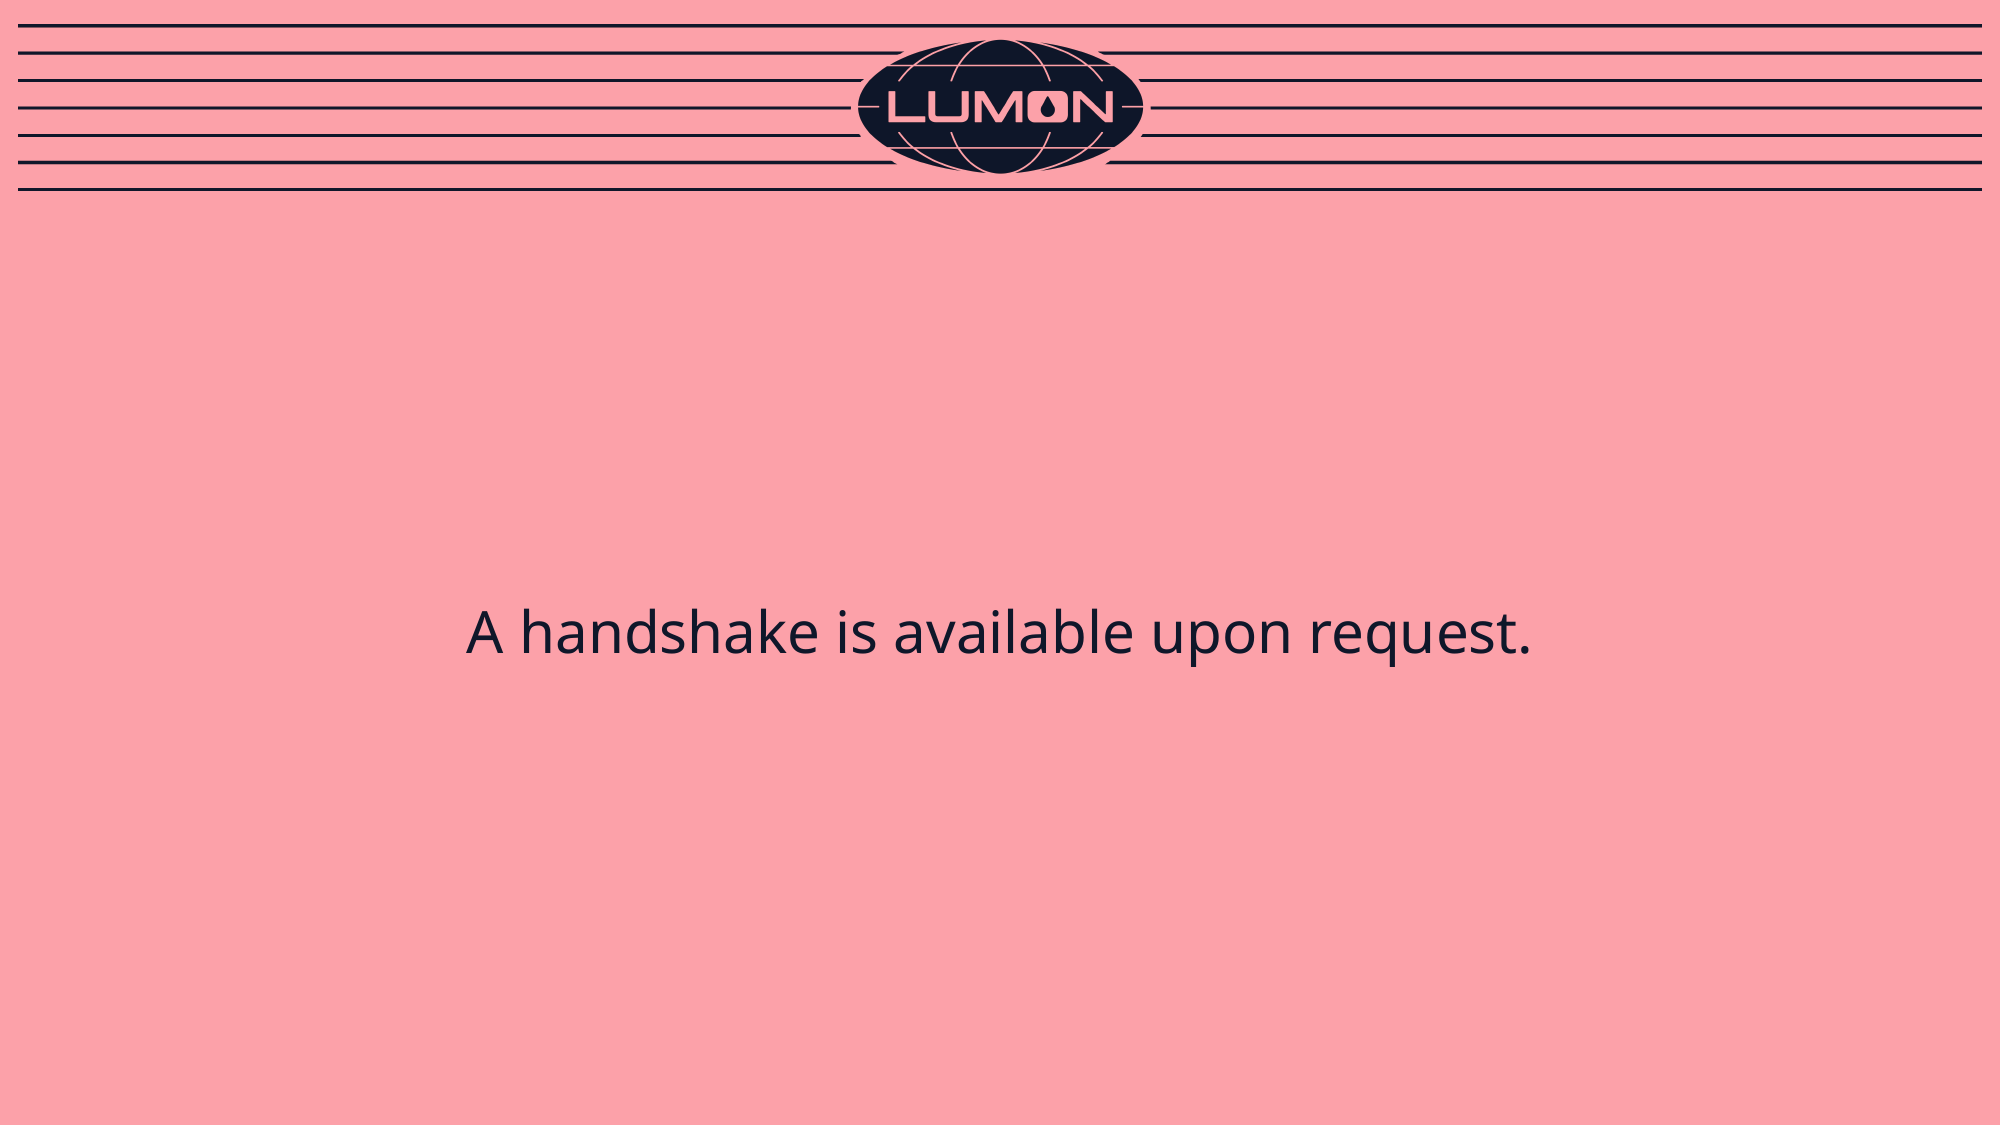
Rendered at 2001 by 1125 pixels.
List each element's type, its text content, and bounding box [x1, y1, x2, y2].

picture [18, 24, 1982, 191]
text_box A handshake is available upon request. [466, 595, 1534, 666]
